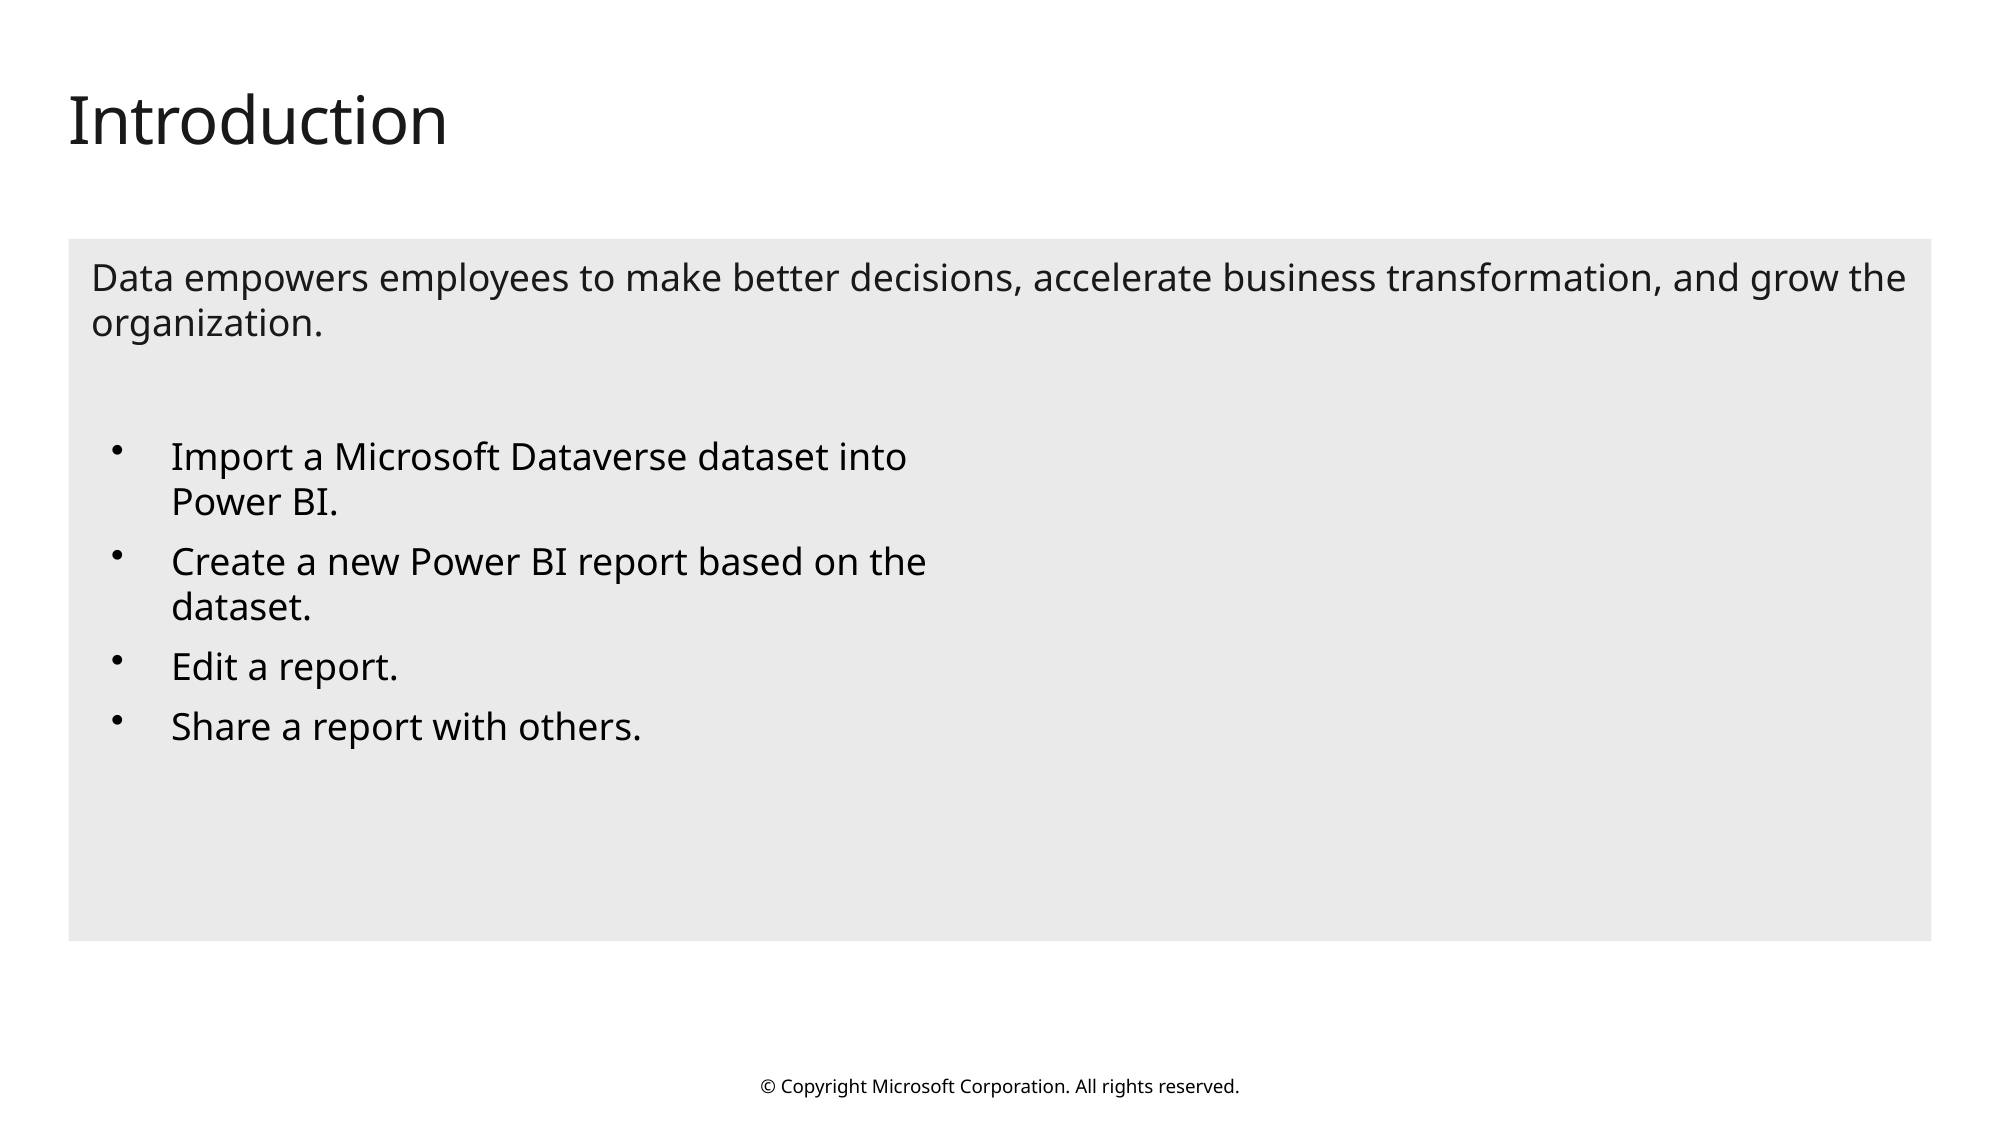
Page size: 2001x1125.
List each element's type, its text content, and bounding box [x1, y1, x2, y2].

text_box Import a Microsoft Dataverse dataset into Power BI. Create a new Power BI report based on the dataset. Edit a report. Share a report with others. [93, 424, 945, 756]
list Data empowers employees to make better decisions, accelerate business transformation, and grow the organization. [68, 238, 1932, 942]
title Introduction [68, 72, 1932, 192]
